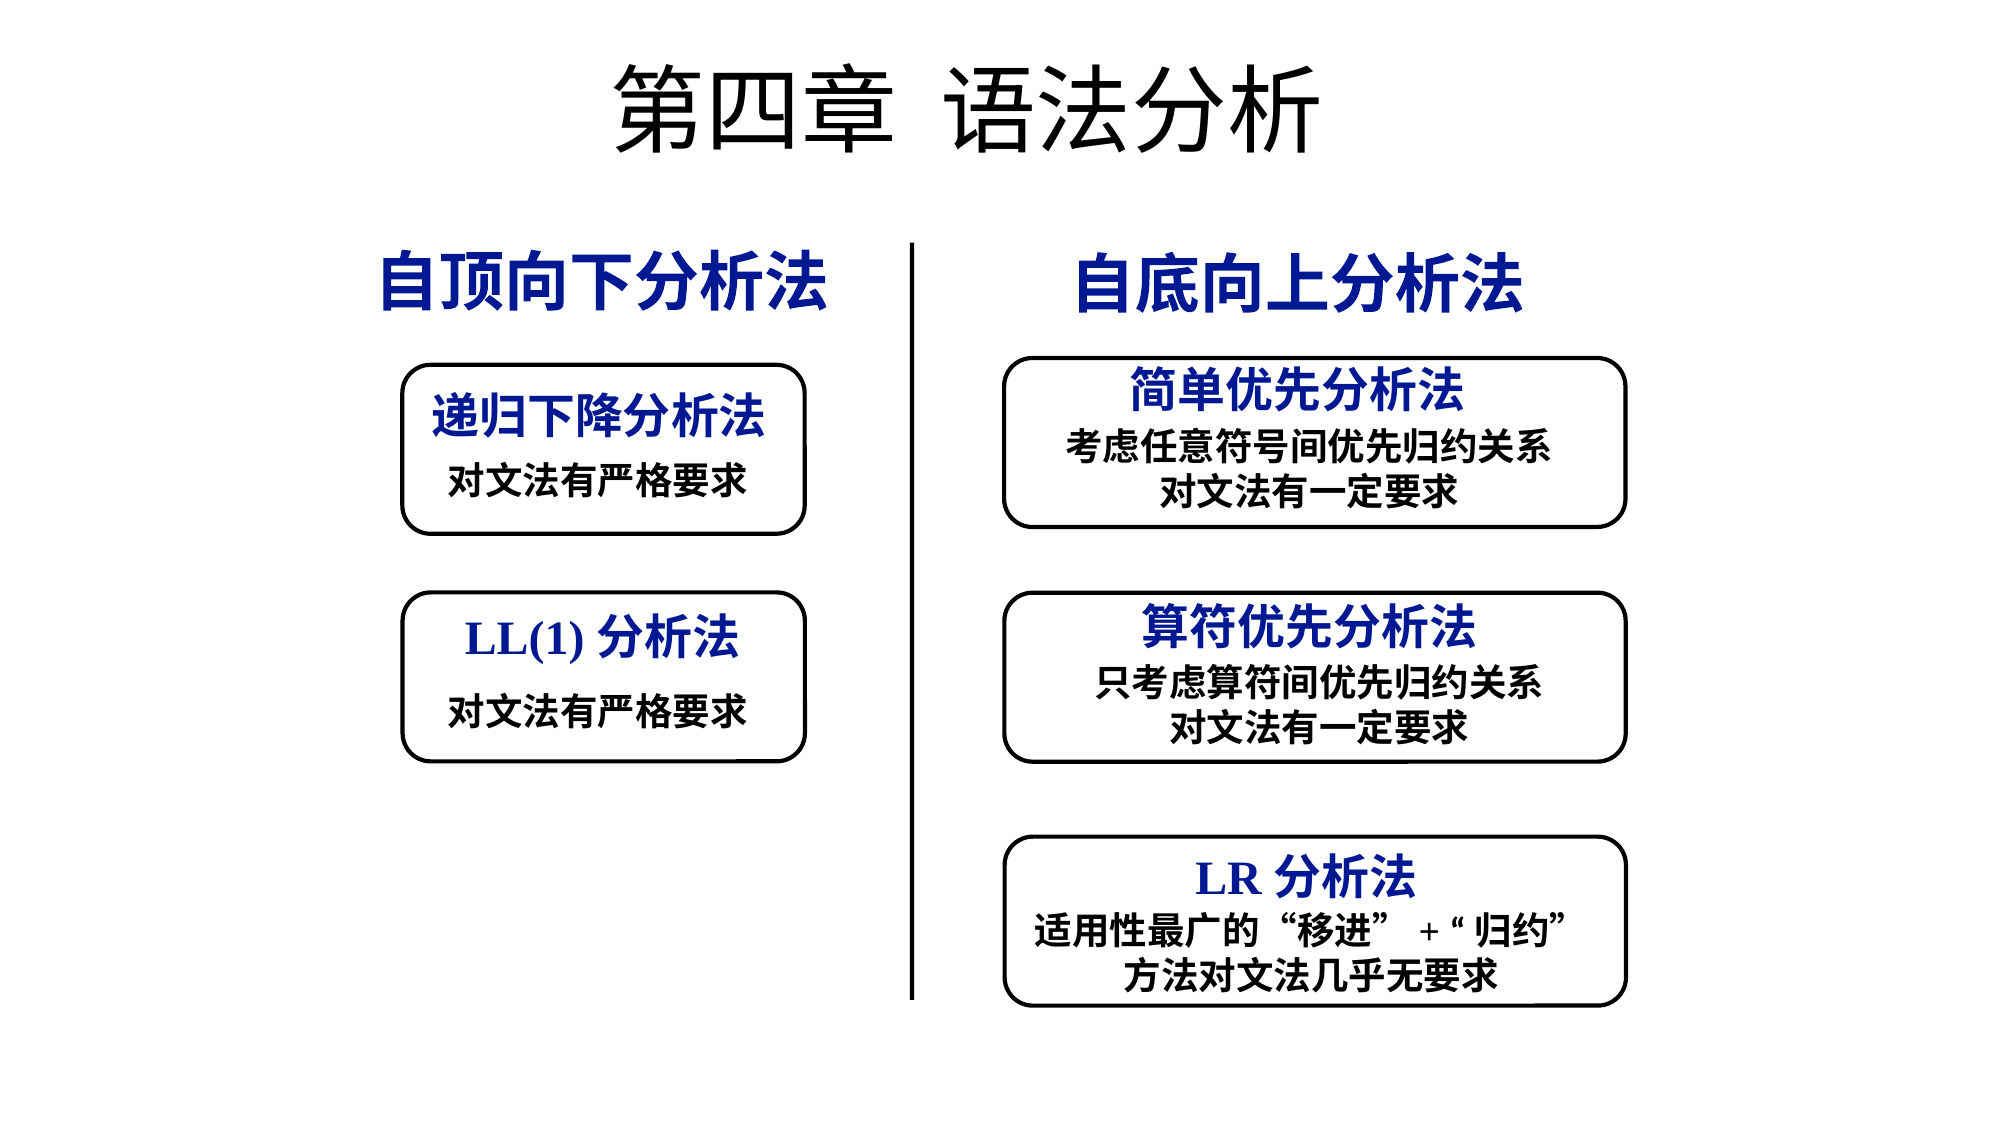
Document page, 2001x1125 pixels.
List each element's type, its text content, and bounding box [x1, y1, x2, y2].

text_box [1004, 357, 1626, 528]
text_box [402, 364, 805, 534]
text_box [402, 592, 805, 762]
text_box 第四章 语法分析 [353, 13, 1579, 202]
text_box 简单优先分析法 [1114, 352, 1481, 357]
text_box [1004, 592, 1626, 762]
text_box [1004, 836, 1627, 1006]
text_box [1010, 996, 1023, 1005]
